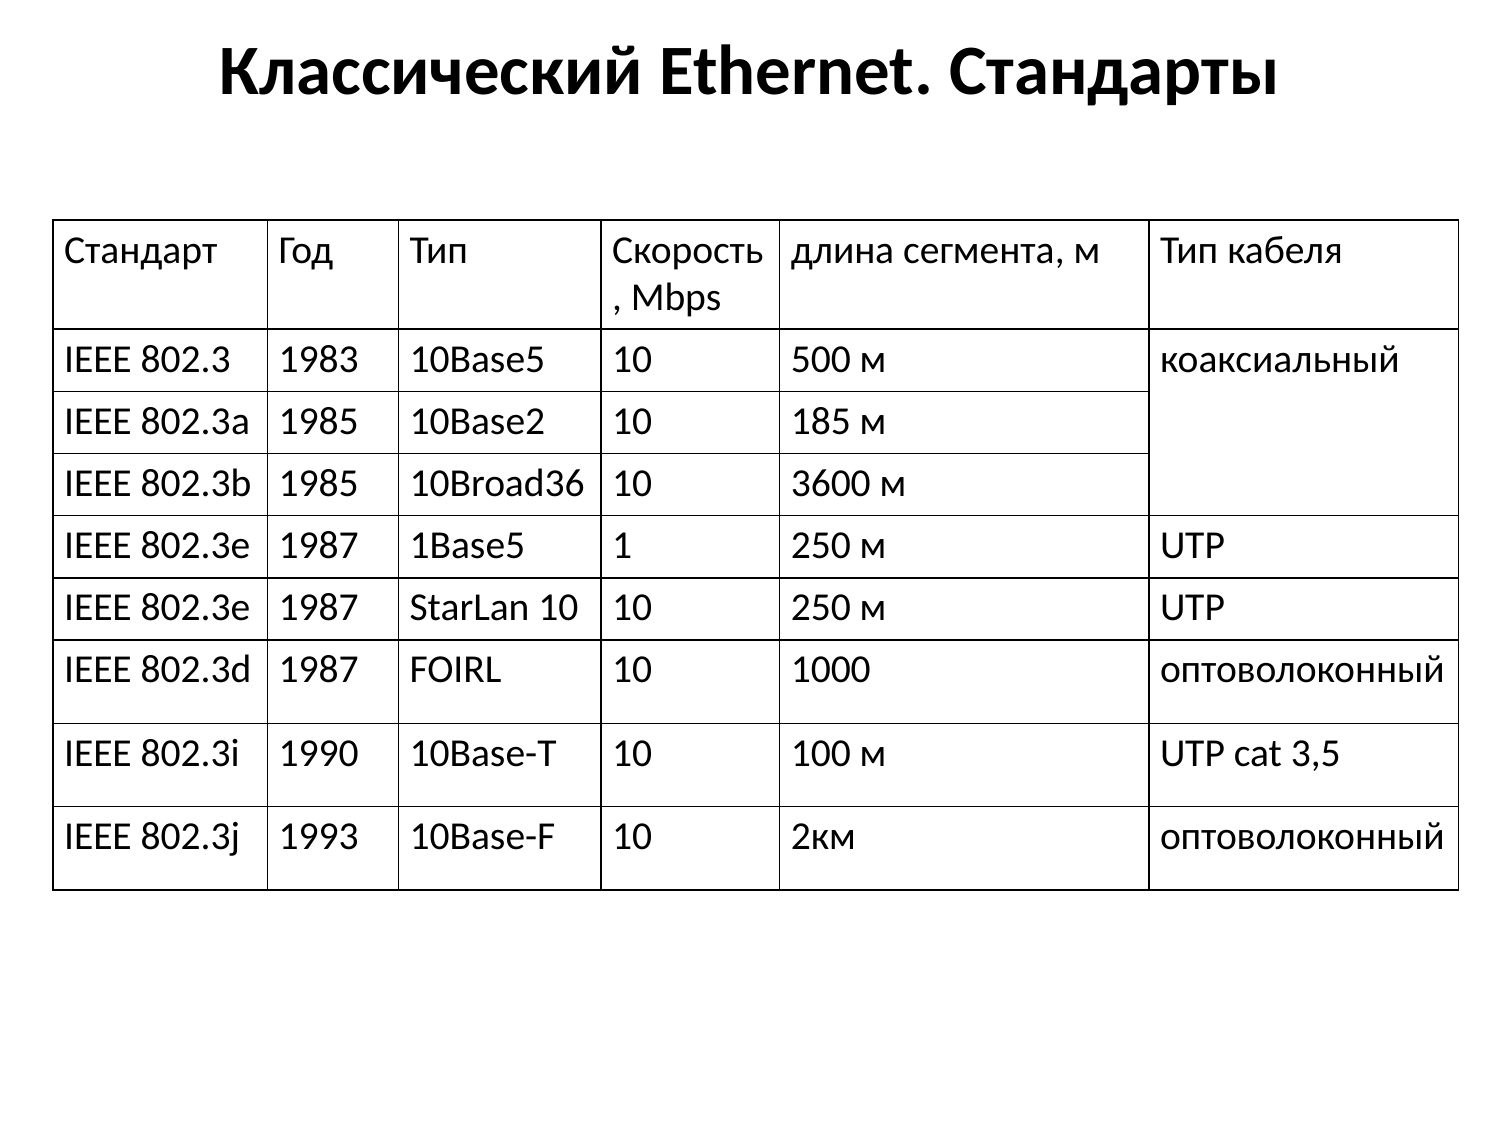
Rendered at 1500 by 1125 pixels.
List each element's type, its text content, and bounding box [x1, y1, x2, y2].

table_cell оптоволоконный [1150, 807, 1458, 889]
table_cell 10 [602, 330, 779, 391]
table_cell StarLan 10 [399, 579, 600, 639]
table_cell 10 [602, 641, 779, 723]
table_cell UTP [1150, 579, 1458, 639]
table_cell 185 м [780, 392, 1148, 453]
table_cell UTP cat 3,5 [1150, 724, 1458, 806]
table_cell FOIRL [399, 641, 600, 723]
table_cell 1Base5 [399, 516, 600, 577]
table_cell 10Base-Т [399, 724, 600, 806]
table_cell 1987 [268, 641, 398, 723]
table_cell 250 м [780, 516, 1148, 577]
table_cell 10Broad36 [399, 454, 600, 515]
table_cell 1985 [268, 454, 398, 515]
table_cell IEEE 802.3b [54, 454, 267, 515]
table_cell 1990 [268, 724, 398, 806]
table_cell 10 [602, 807, 779, 889]
table_cell 10Base-F [399, 807, 600, 889]
table_cell 100 м [780, 724, 1148, 806]
table_header Скорость, Мbps [602, 221, 779, 328]
table_cell IEEE 802.3j [54, 807, 267, 889]
table_cell 1993 [268, 807, 398, 889]
table_cell 1985 [268, 392, 398, 453]
table_cell 10Base5 [399, 330, 600, 391]
table_cell IEEE 802.3i [54, 724, 267, 806]
table_cell 1 [602, 516, 779, 577]
table_cell 1000 [780, 641, 1148, 723]
table_cell 10Base2 [399, 392, 600, 453]
table_cell IEEE 802.3а [54, 392, 267, 453]
table_cell UTP [1150, 516, 1458, 577]
title Классический Ethernet. Стандарты [75, 30, 1425, 102]
table_cell 500 м [780, 330, 1148, 391]
table_header Стандарт [54, 221, 267, 328]
table_cell коаксиальный [1150, 330, 1458, 515]
table_cell оптоволоконный [1150, 641, 1458, 723]
table_cell 10 [602, 454, 779, 515]
table_cell 250 м [780, 579, 1148, 639]
table_cell 1983 [268, 330, 398, 391]
table_cell 10 [602, 392, 779, 453]
table_header Тип кабеля [1150, 221, 1458, 328]
table_cell 1987 [268, 579, 398, 639]
table_cell 10 [602, 579, 779, 639]
table_cell 1987 [268, 516, 398, 577]
table_cell IEEE 802.3 [54, 330, 267, 391]
table_cell 10 [602, 724, 779, 806]
table_cell IEEE 802.3e [54, 516, 267, 577]
table_header Тип [399, 221, 600, 328]
table_header Год [268, 221, 398, 328]
table_cell IEEE 802.3d [54, 641, 267, 723]
table_cell 2км [780, 807, 1148, 889]
table_cell 3600 м [780, 454, 1148, 515]
table_cell IEEE 802.3e [54, 579, 267, 639]
table_header длина сегмента, м [780, 221, 1148, 328]
